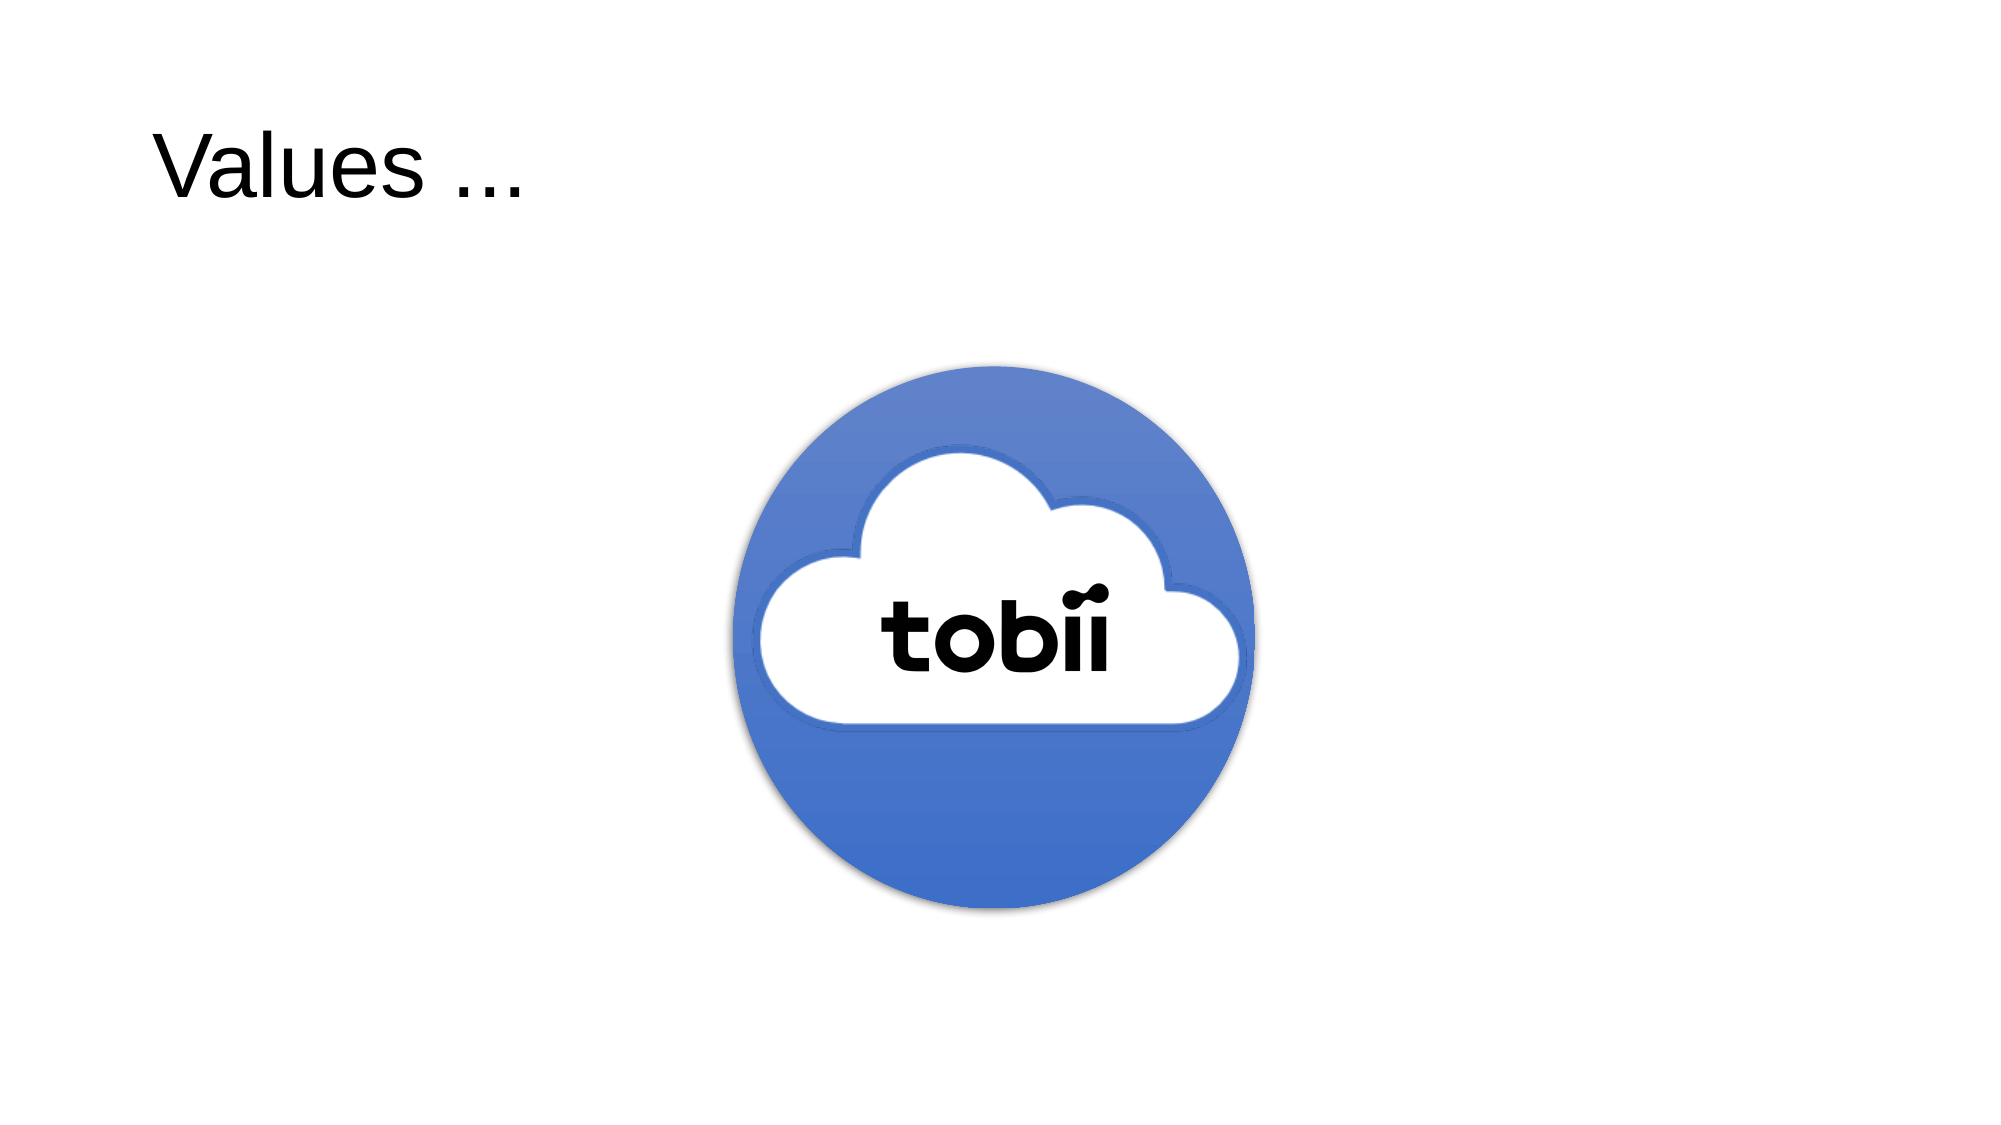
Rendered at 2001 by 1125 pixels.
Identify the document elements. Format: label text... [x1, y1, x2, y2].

title Values ... [137, 59, 1897, 277]
text_box [855, 867, 1133, 909]
picture [723, 310, 1277, 867]
